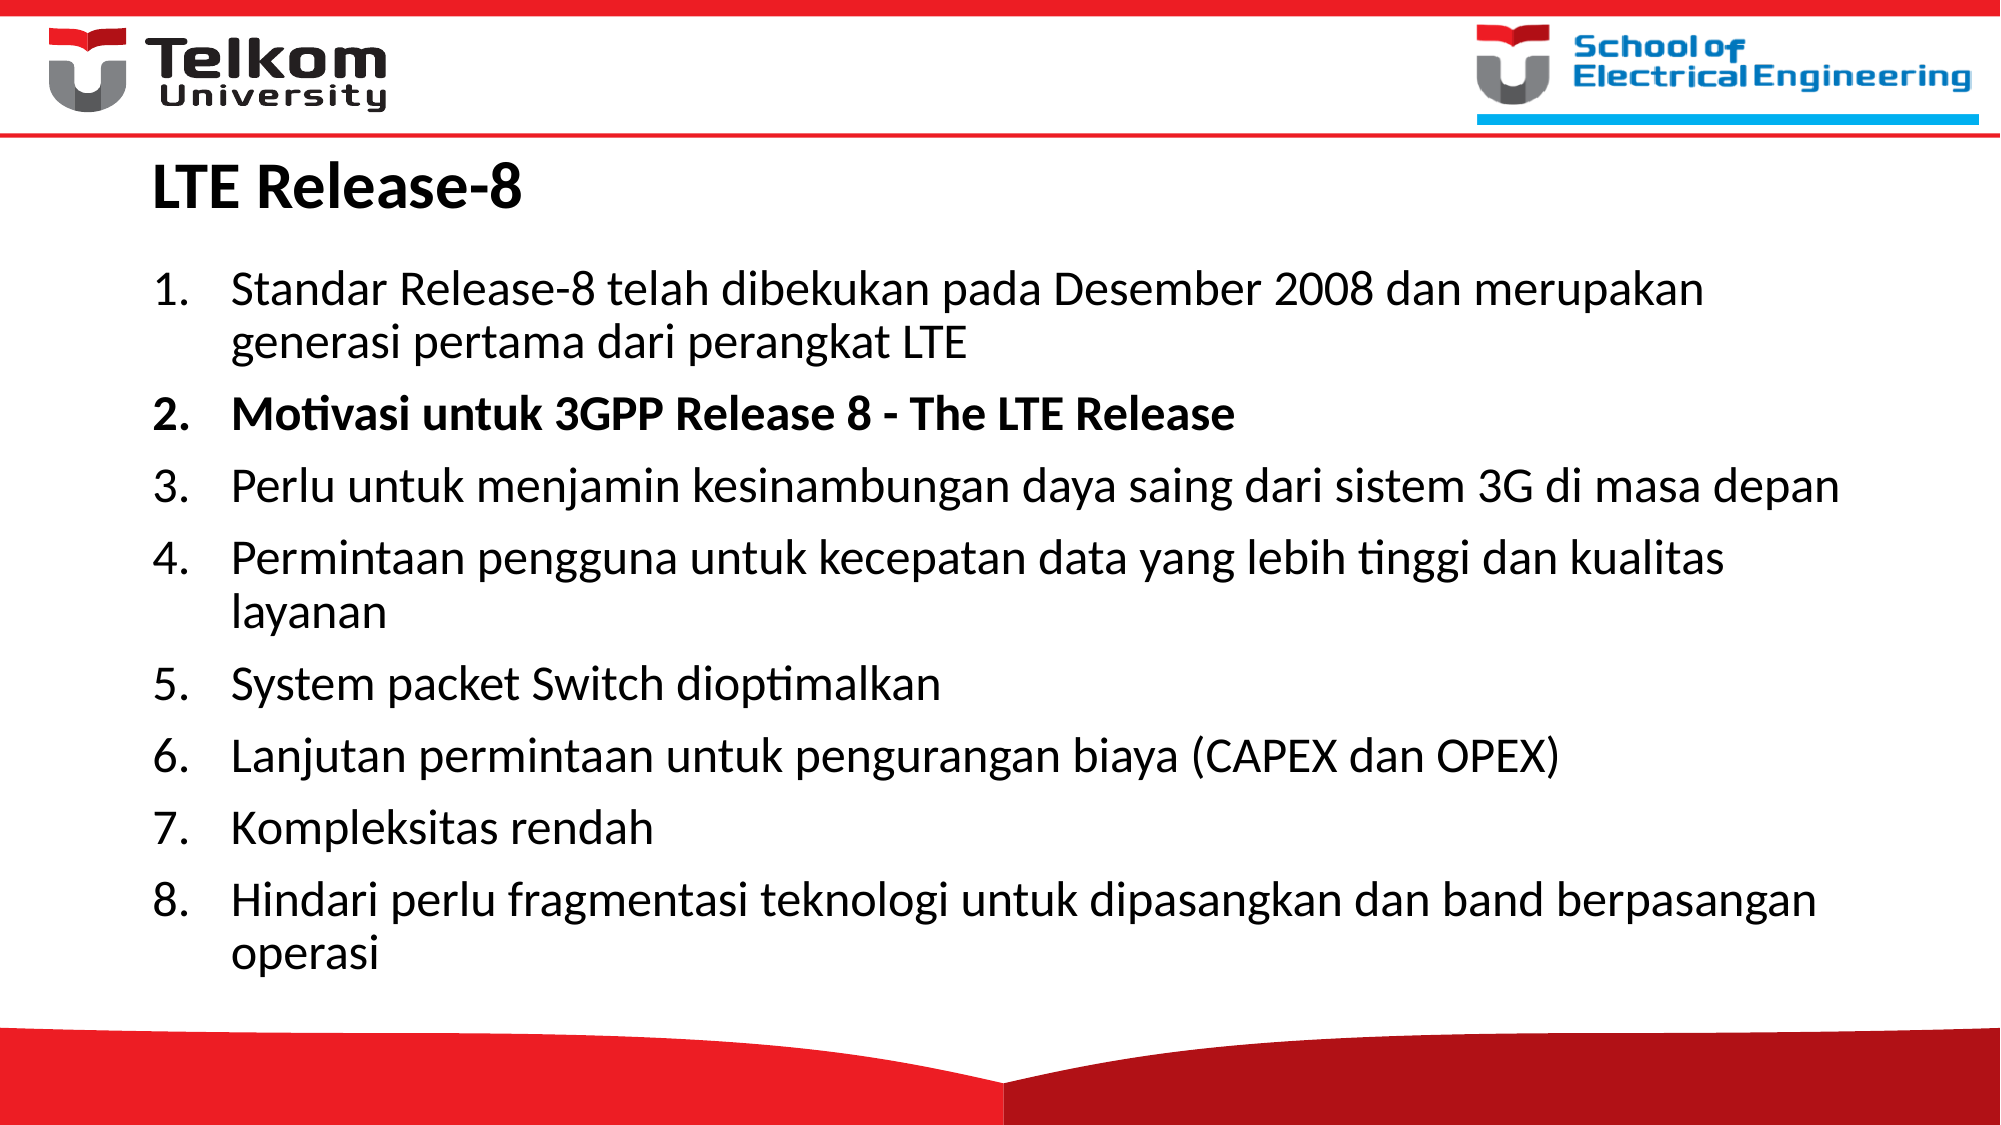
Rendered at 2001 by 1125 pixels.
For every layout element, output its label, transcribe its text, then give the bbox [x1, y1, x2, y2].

picture [1466, 24, 1979, 125]
title LTE Release-8 [137, 148, 1863, 225]
list Standar Release-8 telah dibekukan pada Desember 2008 dan merupakan generasi pertama dari perangkat LTE Motivasi untuk 3GPP Release 8 - The LTE Release Perlu untuk menjamin kesinambungan daya saing dari sistem 3G di masa depan Permintaan pengguna untuk kecepatan data yang lebih tinggi dan kualitas layanan System packet Switch dioptimalkan Lanjutan permintaan untuk pengurangan biaya (CAPEX dan OPEX) Kompleksitas rendah Hindari perlu fragmentasi teknologi untuk dipasangkan dan band berpasangan operasi [137, 254, 1863, 1014]
